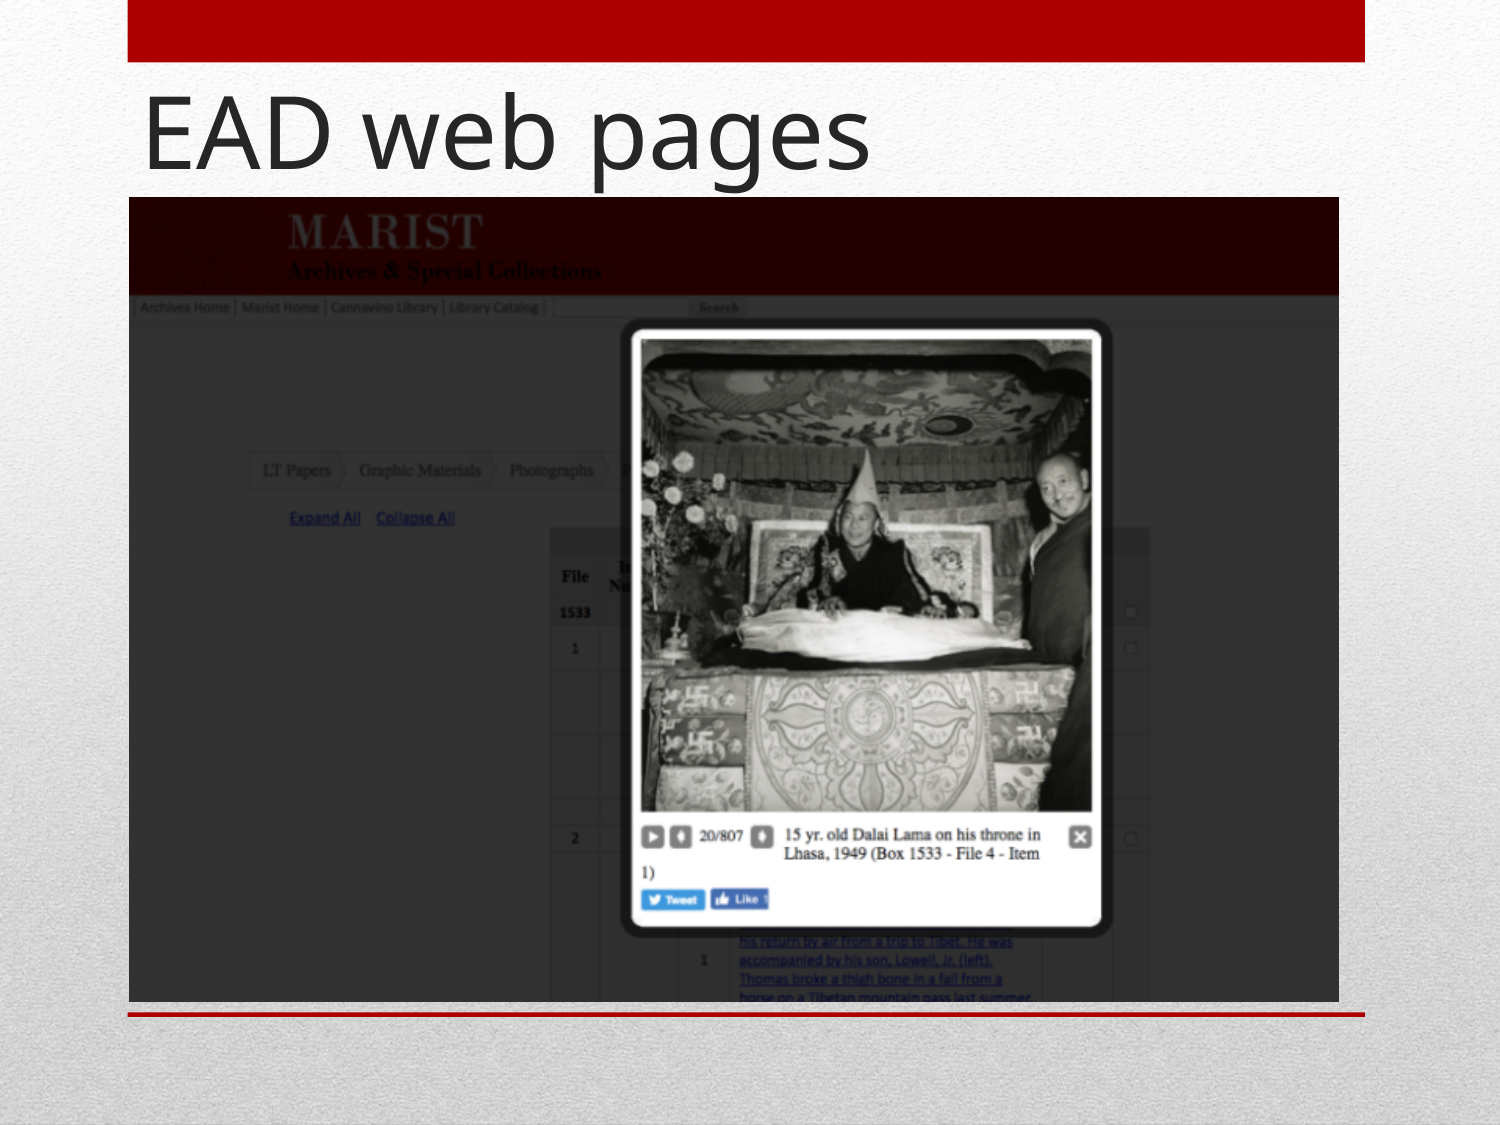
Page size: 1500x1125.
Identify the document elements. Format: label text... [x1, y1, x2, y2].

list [124, 197, 1344, 1003]
picture [0, 0, 1500, 1125]
title EAD web pages [125, 62, 1238, 195]
